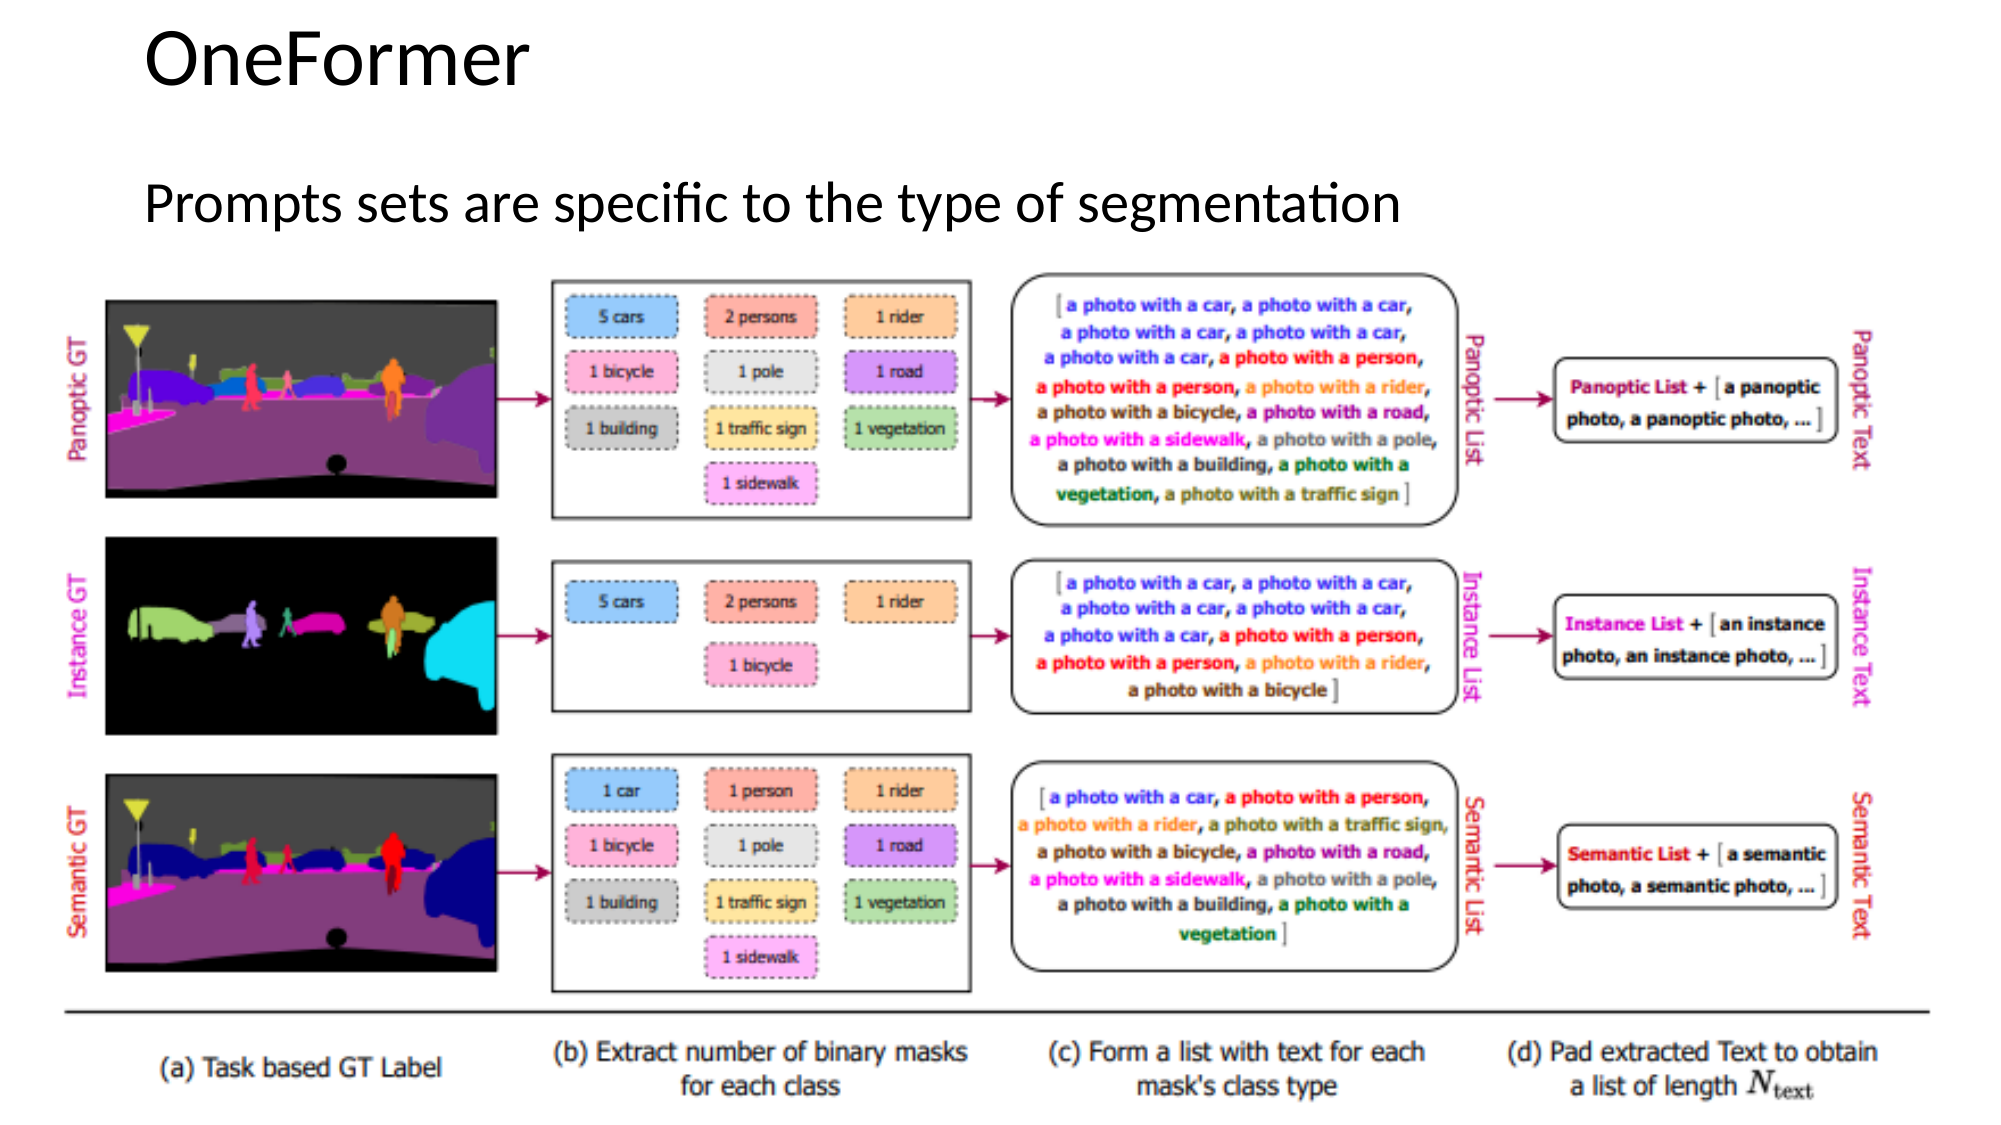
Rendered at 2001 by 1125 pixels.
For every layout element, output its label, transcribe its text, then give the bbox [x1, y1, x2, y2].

picture [40, 255, 1935, 1114]
title OneFormer [129, 0, 1855, 131]
list Prompts sets are specific to the type of segmentation [129, 164, 1855, 255]
